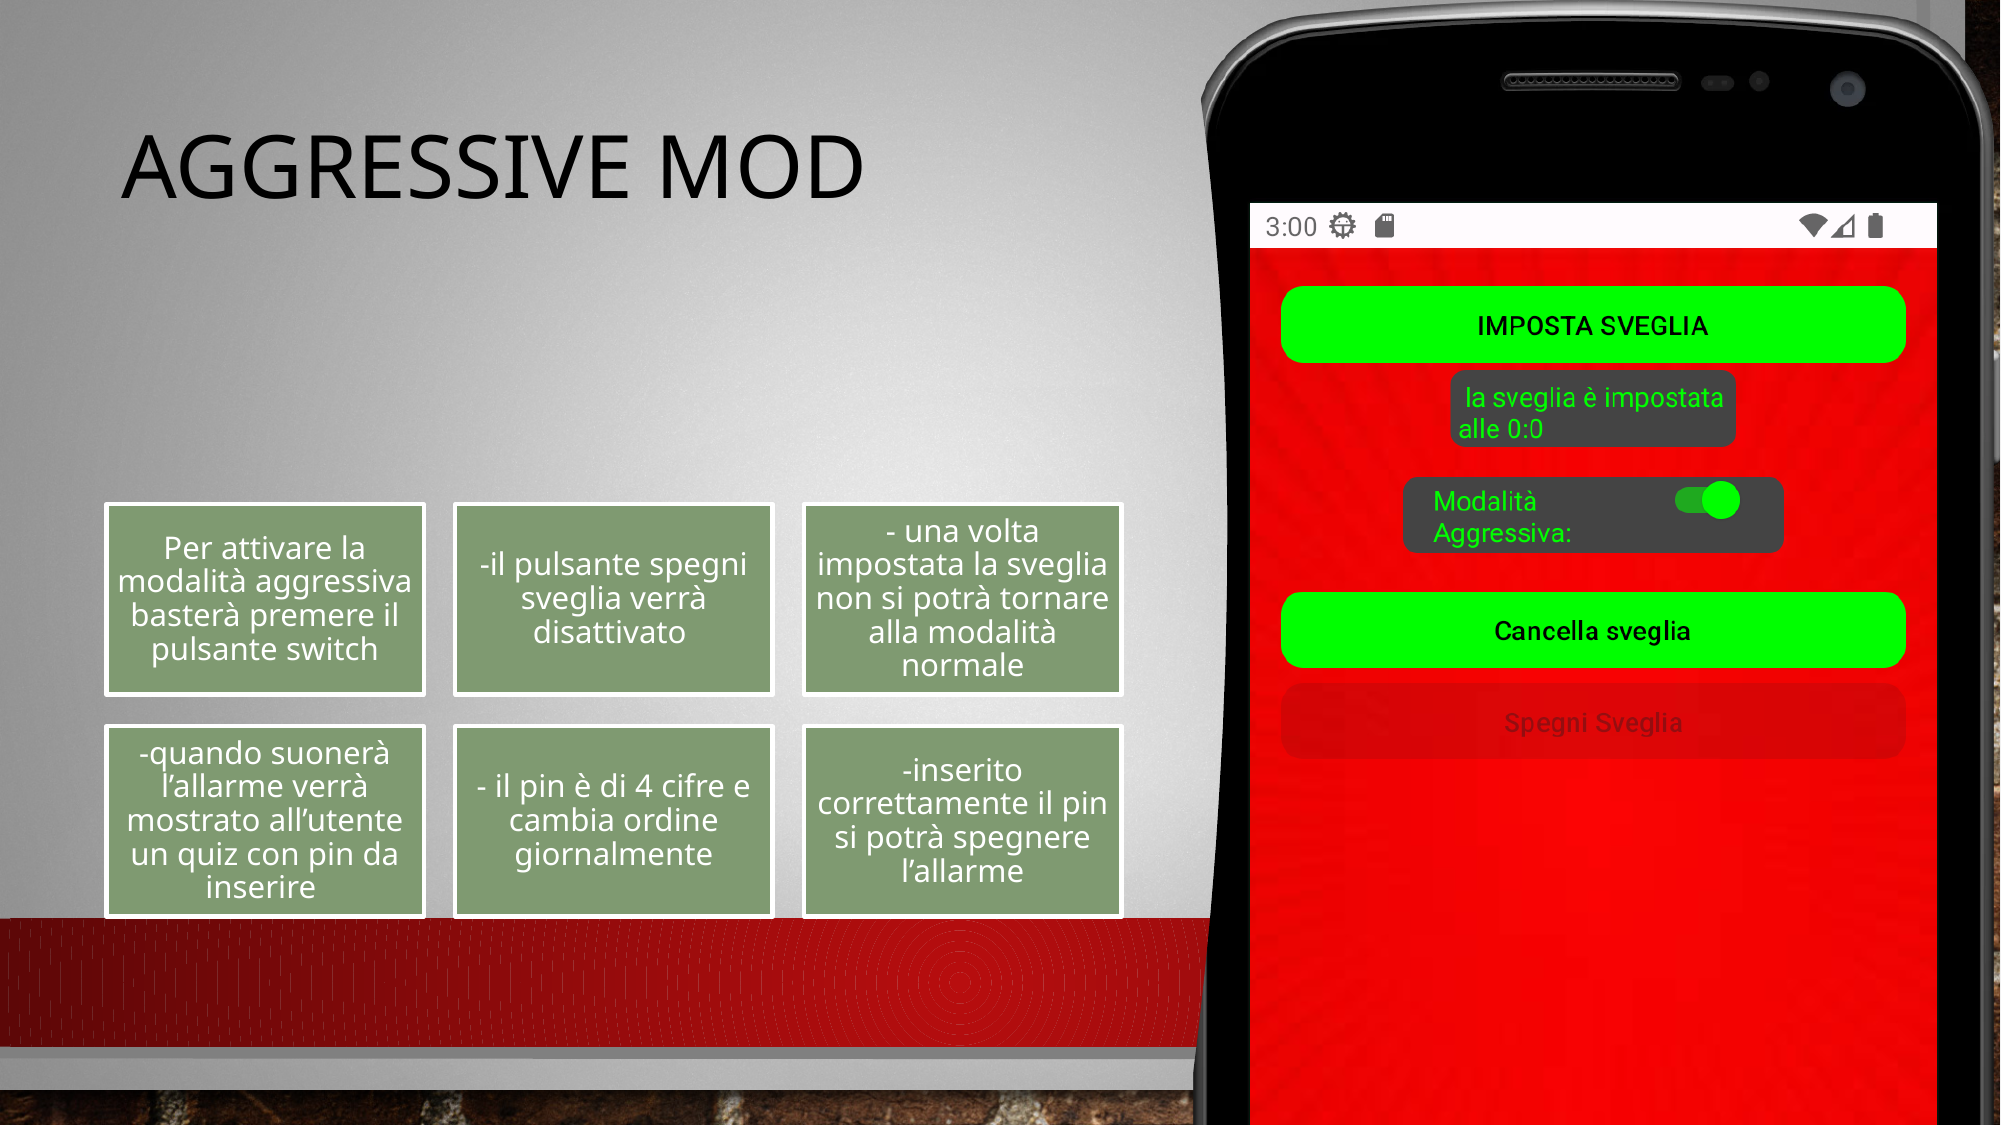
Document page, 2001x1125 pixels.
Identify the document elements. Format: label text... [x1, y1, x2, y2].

text_box AGGRESSIVE MOD [106, 103, 1122, 370]
picture [0, 0, 2001, 1125]
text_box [106, 399, 1122, 1022]
